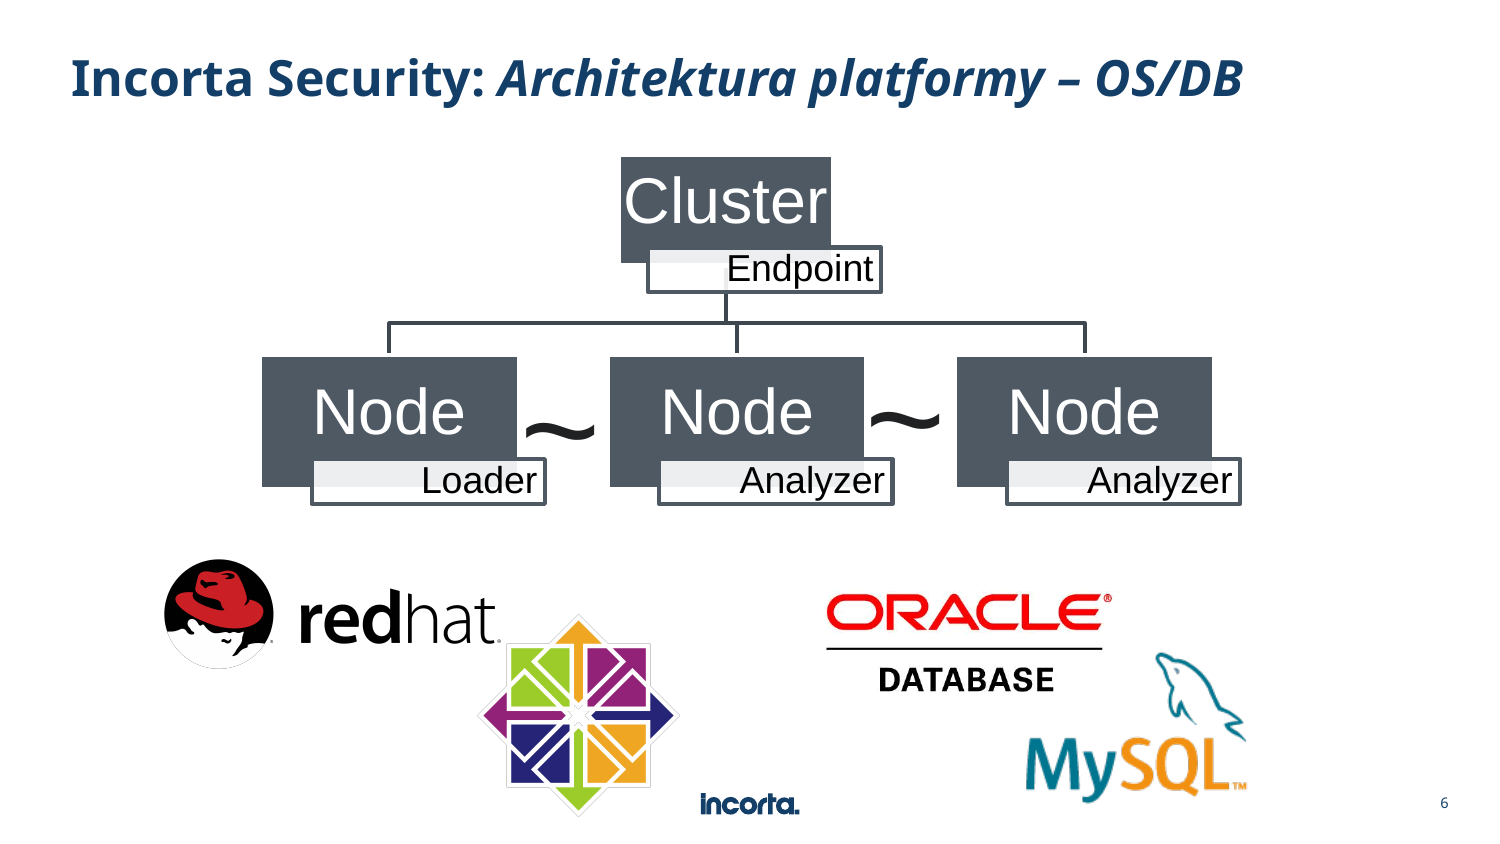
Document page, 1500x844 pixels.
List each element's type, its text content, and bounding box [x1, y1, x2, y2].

picture [820, 591, 1251, 805]
picture [161, 556, 680, 817]
title Incorta Security: Architektura platformy – OS/DB [56, 39, 1396, 107]
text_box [249, 145, 1251, 514]
